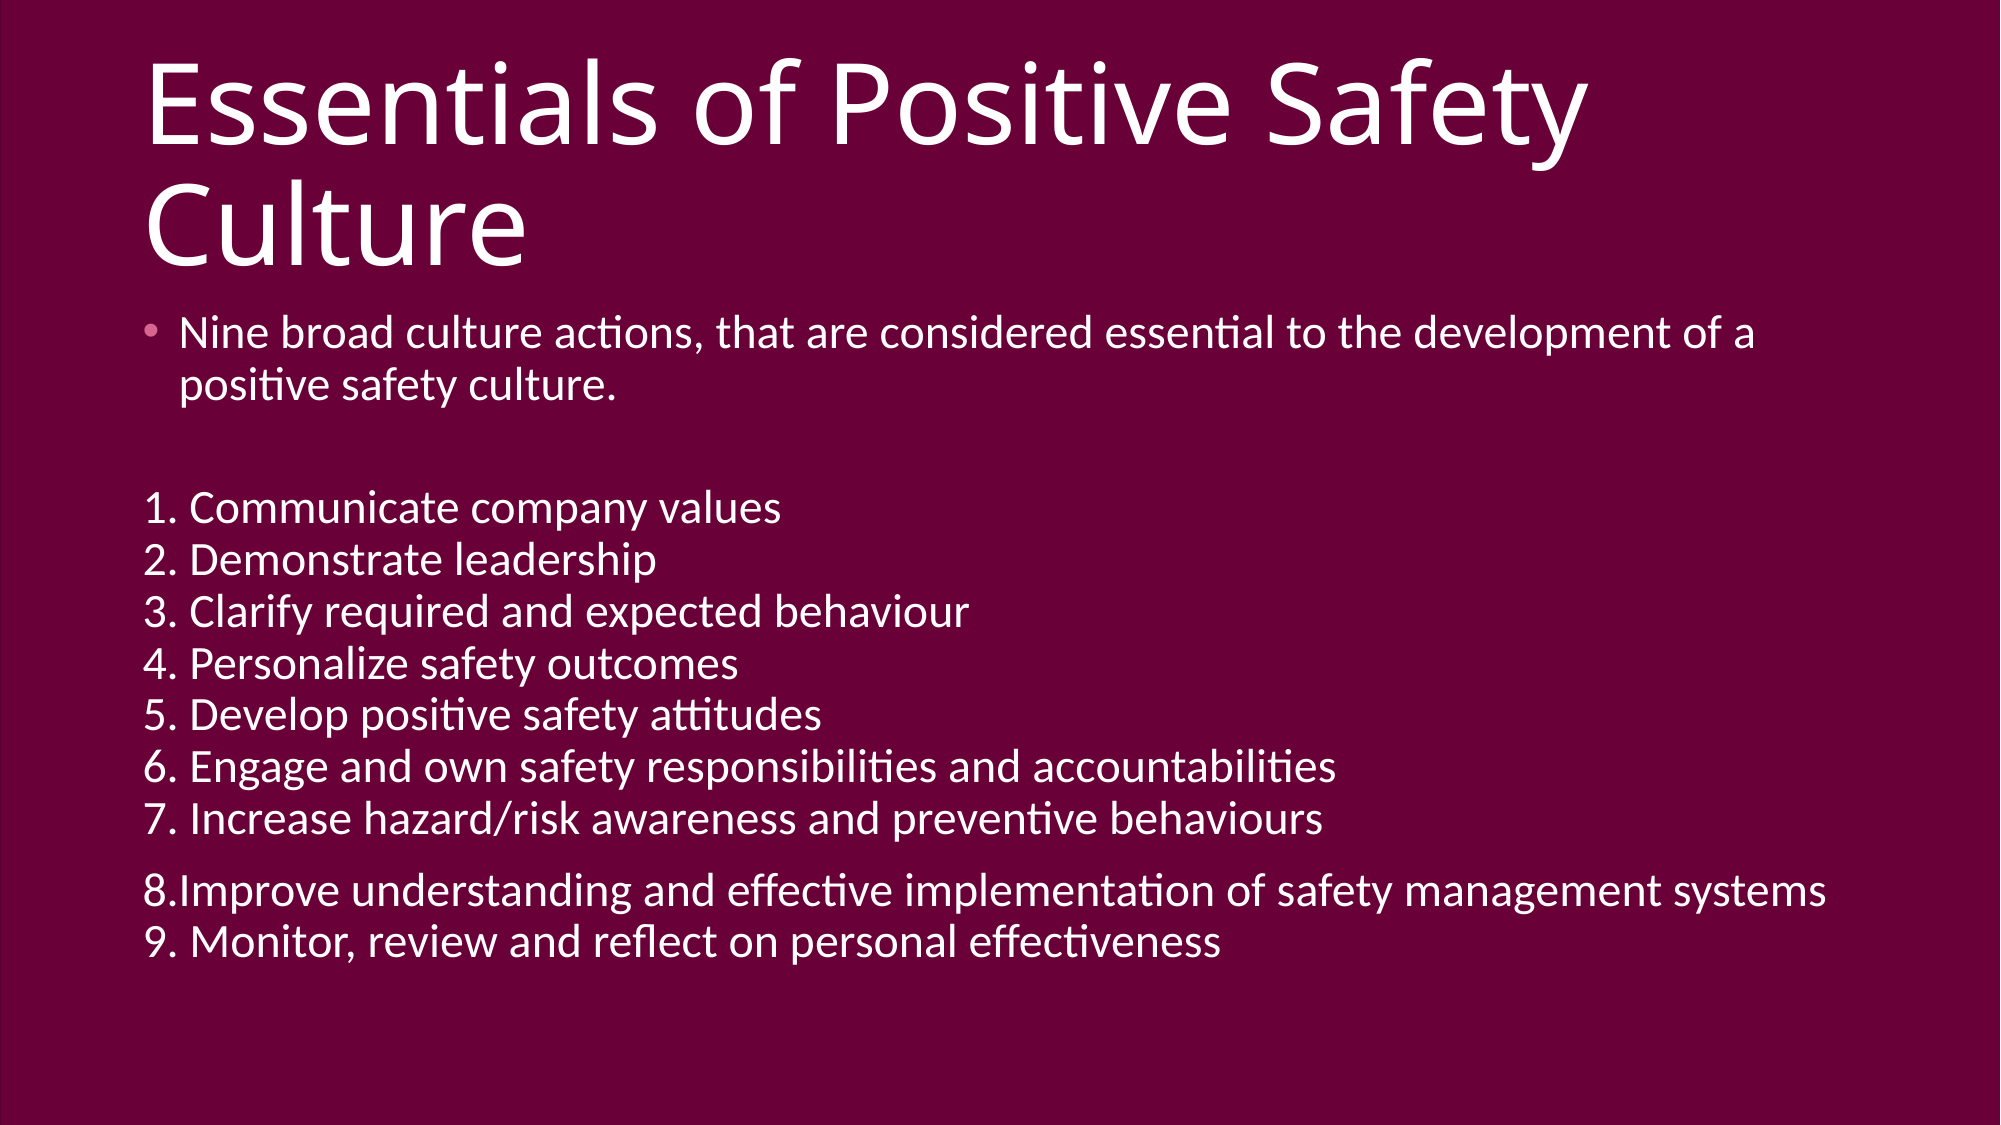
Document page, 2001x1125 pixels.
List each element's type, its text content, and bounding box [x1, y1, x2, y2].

list Nine broad culture actions, that are considered essential to the development of a positive safety culture. 1. Communicate company values 2. Demonstrate leadership 3. Clarify required and expected behaviour 4. Personalize safety outcomes 5. Develop positive safety attitudes 6. Engage and own safety responsibilities and accountabilities 7. Increase hazard/risk awareness and preventive behaviours 8.Improve understanding and effective implementation of safety management systems 9. Monitor, review and reflect on personal effectiveness [127, 299, 1873, 1014]
title Essentials of Positive Safety Culture [127, 59, 1873, 278]
